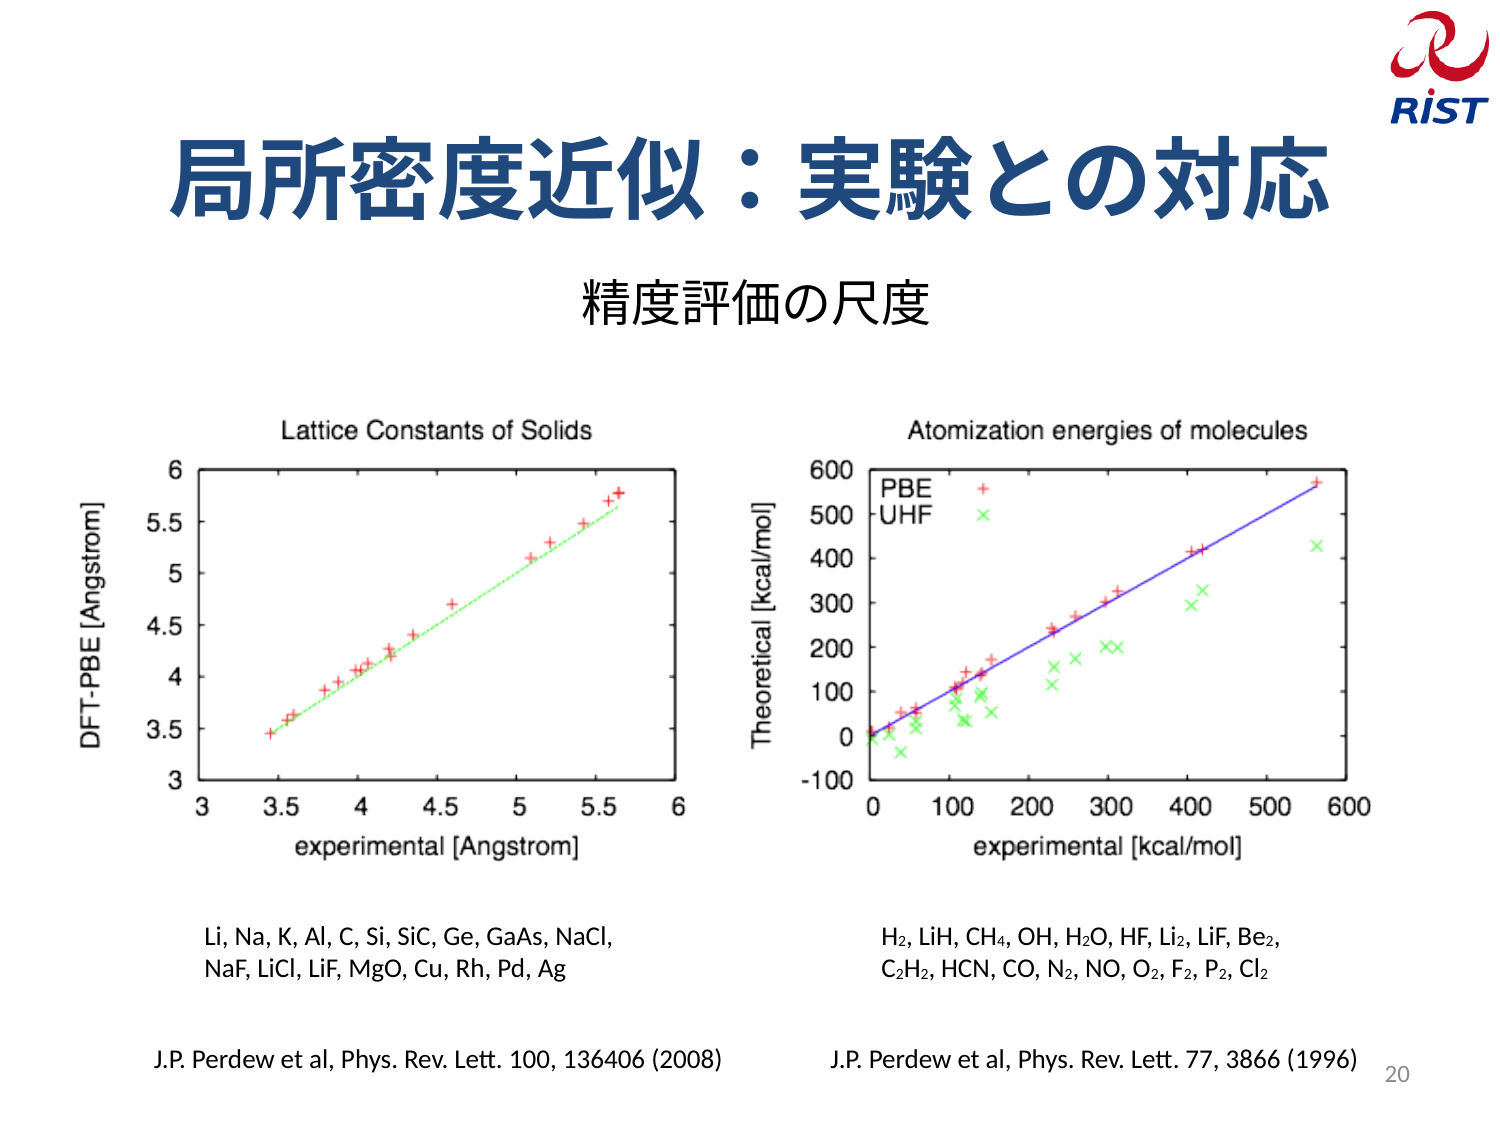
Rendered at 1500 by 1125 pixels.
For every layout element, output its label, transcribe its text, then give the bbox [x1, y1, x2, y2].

title 局所密度近似：実験との対応 [146, 113, 1354, 240]
text_box J.P. Perdew et al, Phys. Rev. Lett. 77, 3866 (1996) [830, 1041, 1359, 1074]
text_box J.P. Perdew et al, Phys. Rev. Lett. 100, 136406 (2008) [153, 1041, 723, 1074]
slide_number 20 [1074, 1042, 1425, 1103]
picture [39, 391, 1386, 865]
text_box Li, Na, K, Al, C, Si, SiC, Ge, GaAs, NaCl, NaF, LiCl, LiF, MgO, Cu, Rh, Pd, Ag [204, 915, 649, 987]
text_box H2, LiH, CH4, OH, H2O, HF, Li2, LiF, Be2, C2H2, HCN, CO, N2, NO, O2, F2, P2, Cl2 [881, 915, 1337, 987]
text_box 精度評価の尺度 [551, 271, 950, 332]
picture [1379, 0, 1500, 135]
